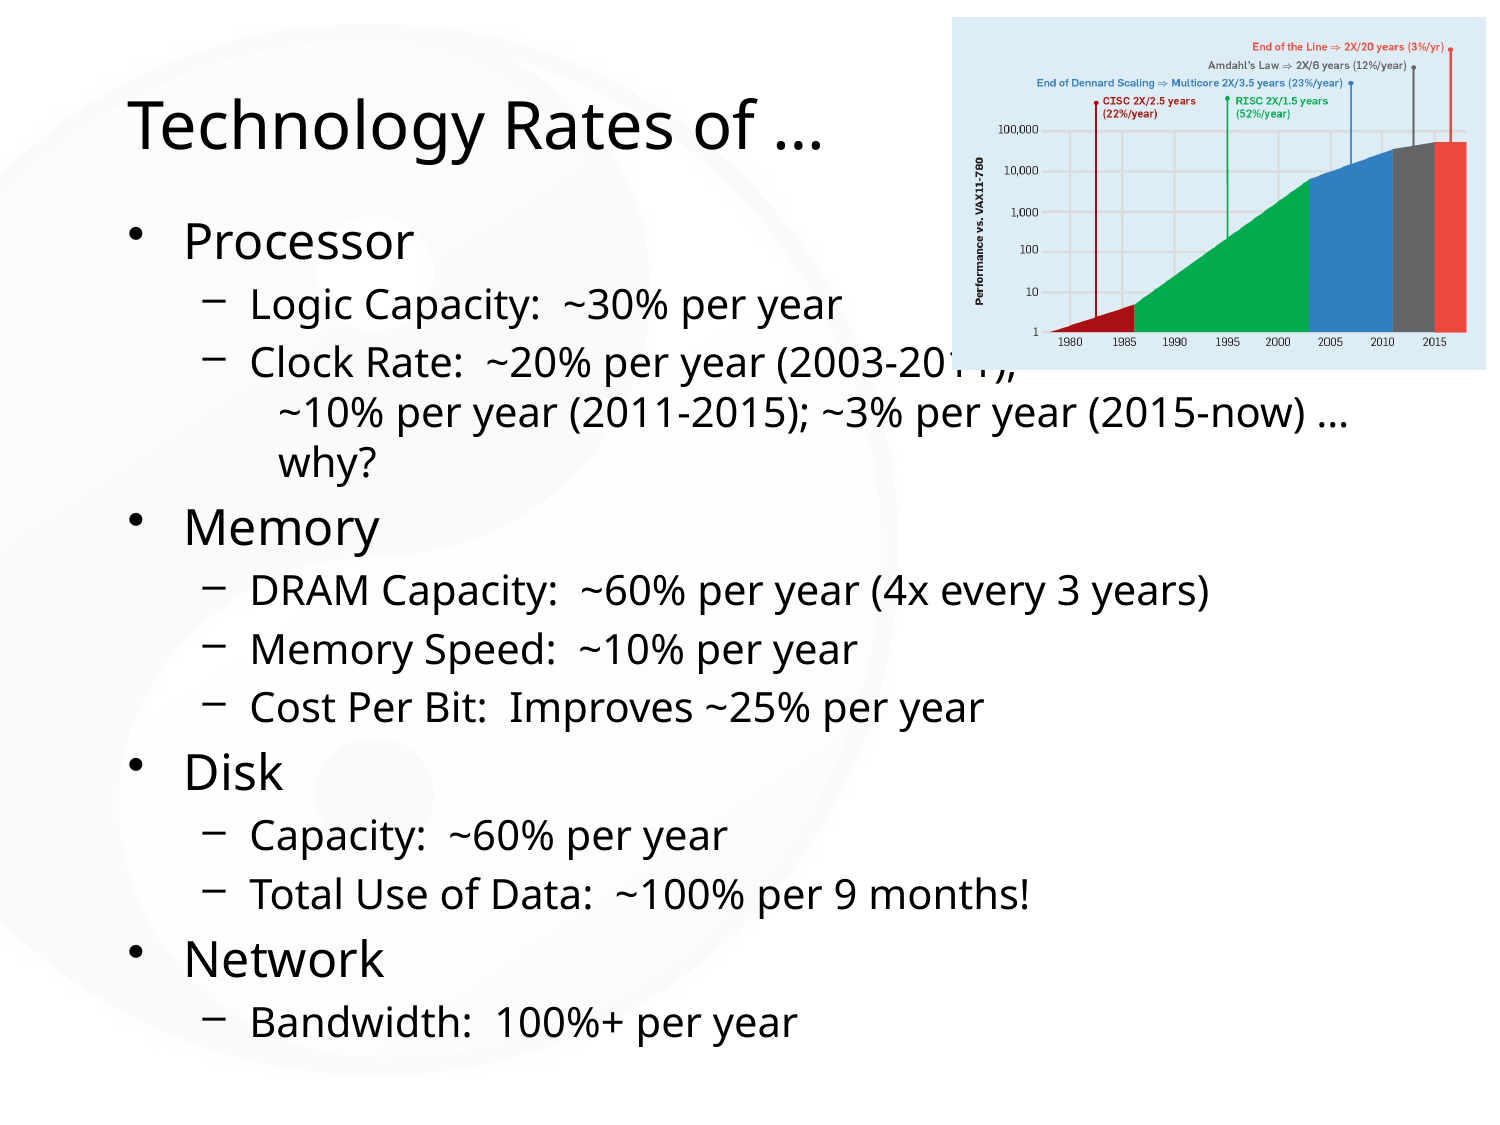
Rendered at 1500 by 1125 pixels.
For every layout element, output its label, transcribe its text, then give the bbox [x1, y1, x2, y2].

title Technology Rates of … [112, 60, 946, 186]
list Processor Logic Capacity: ~30% per year Clock Rate: ~20% per year (2003-2011); ~10% per year (2011-2015); ~3% per year (2015-now) … why? Memory DRAM Capacity: ~60% per year (4x every 3 years) Memory Speed: ~10% per year Cost Per Bit: Improves ~25% per year Disk Capacity: ~60% per year Total Use of Data: ~100% per 9 months! Network Bandwidth: 100%+ per year [112, 201, 1388, 1038]
picture [951, 17, 1486, 370]
